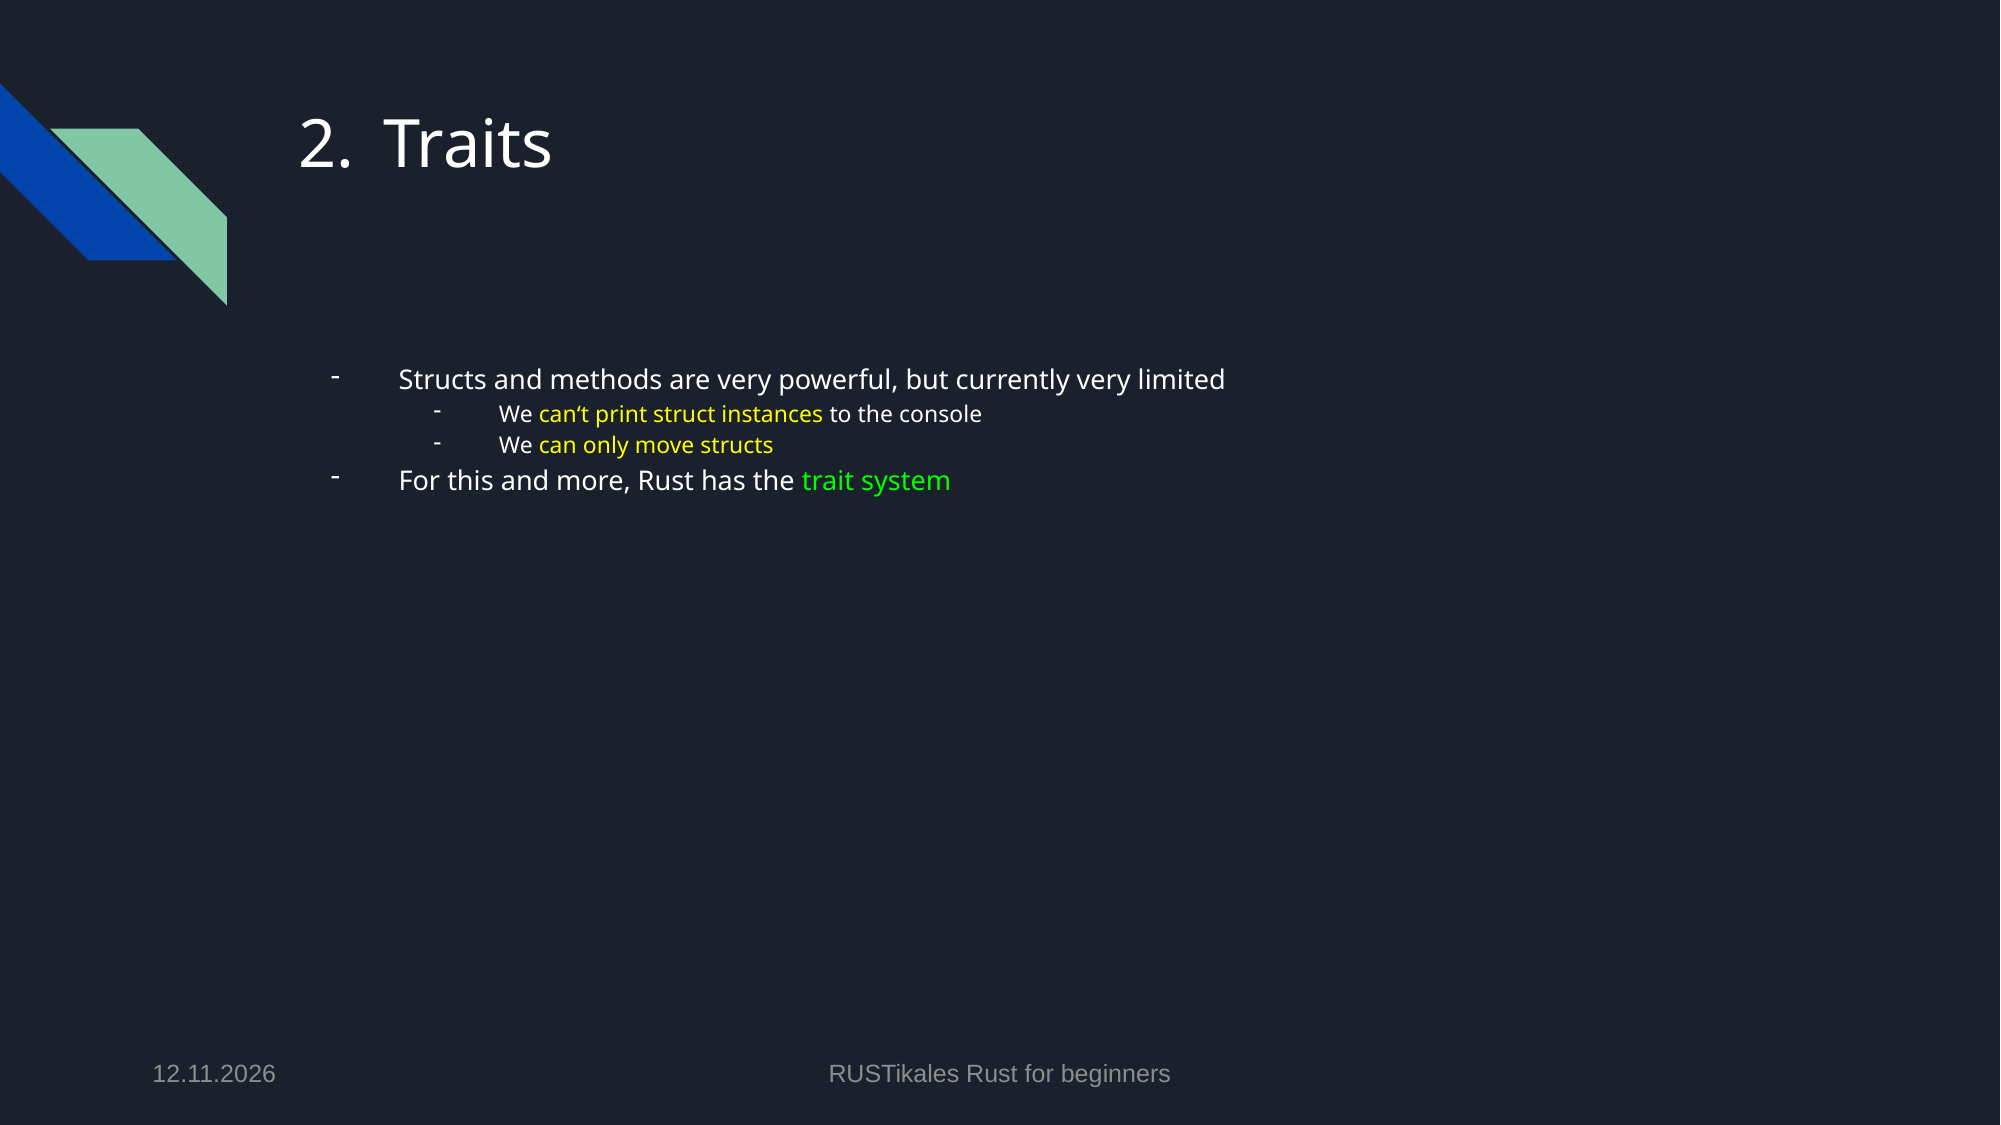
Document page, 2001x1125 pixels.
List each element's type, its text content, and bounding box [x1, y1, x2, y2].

footer RUSTikales Rust for beginners [662, 1042, 1338, 1103]
list Structs and methods are very powerful, but currently very limited We can‘t print struct instances to the console We can only move structs For this and more, Rust has the trait system [283, 342, 1824, 980]
title Traits [283, 86, 1824, 287]
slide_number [137, 1042, 588, 1103]
